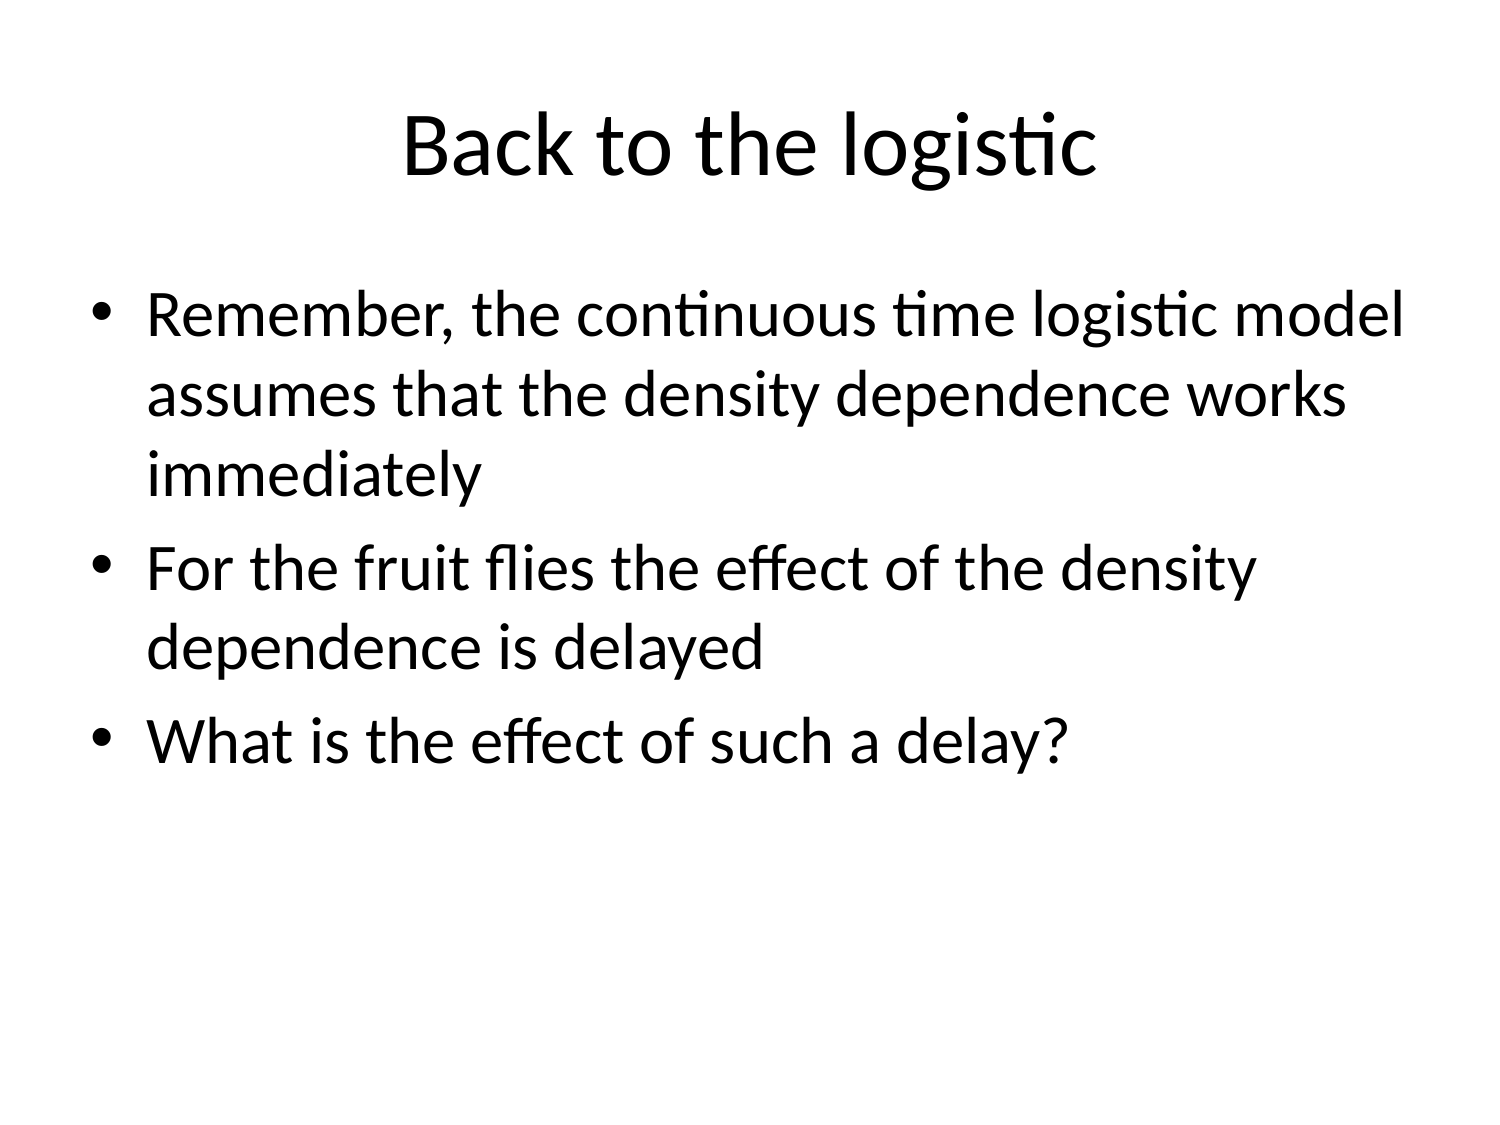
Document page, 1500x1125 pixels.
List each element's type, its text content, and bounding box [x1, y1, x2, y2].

title Back to the logistic [75, 45, 1425, 233]
list Remember, the continuous time logistic model assumes that the density dependence works immediately For the fruit flies the effect of the density dependence is delayed What is the effect of such a delay? [75, 262, 1425, 1005]
